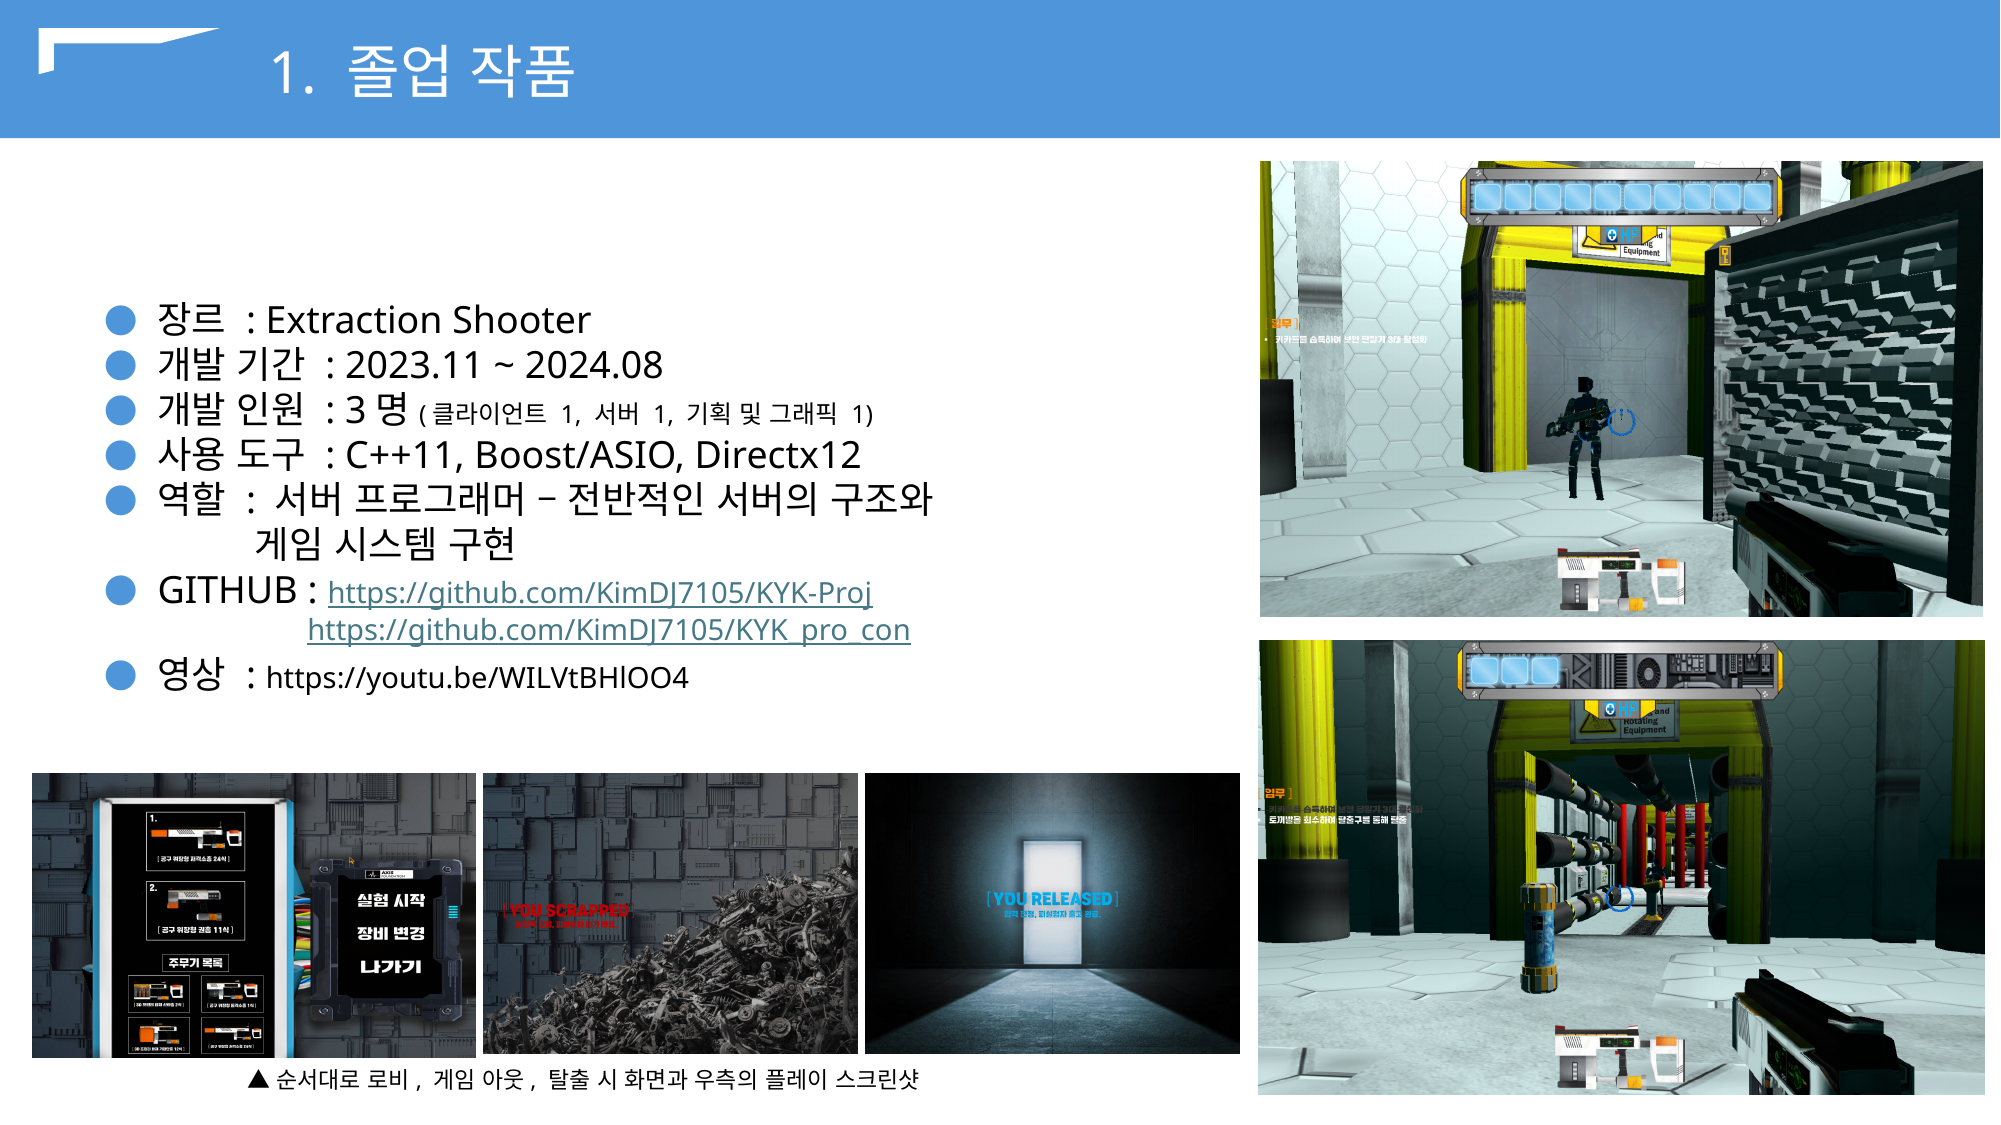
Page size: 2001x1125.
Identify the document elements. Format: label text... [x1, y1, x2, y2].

text_box ● 장르 : Extraction Shooter ● 개발 기간 : 2023.11 ~ 2024.08 ● 개발 인원 : 3명(클라이언트 1, 서버 1, 기획 및 그래픽 1) ● 사용 도구 : C++11, Boost/ASIO, Directx12 ● 역할 : 서버 프로그래머 – 전반적인 서버의 구조와 게임 시스템 구현 ● GITHUB : https://github.com/KimDJ7105/KYK-Proj https://github.com/KimDJ7105/KYK_pro_con ● 영상 : https://youtu.be/WILVtBHlOO4 [90, 288, 1094, 704]
text_box [0, 0, 2000, 140]
picture [1259, 161, 1984, 617]
text_box [36, 26, 221, 77]
picture [31, 772, 477, 1059]
picture [483, 773, 859, 1055]
picture [1258, 639, 1985, 1096]
picture [865, 773, 1240, 1055]
text_box ▲순서대로 로비, 게임 아웃, 탈출 시 화면과 우측의 플레이 스크린샷 [233, 1057, 984, 1100]
text_box 1. 졸업 작품 [253, 28, 1064, 113]
